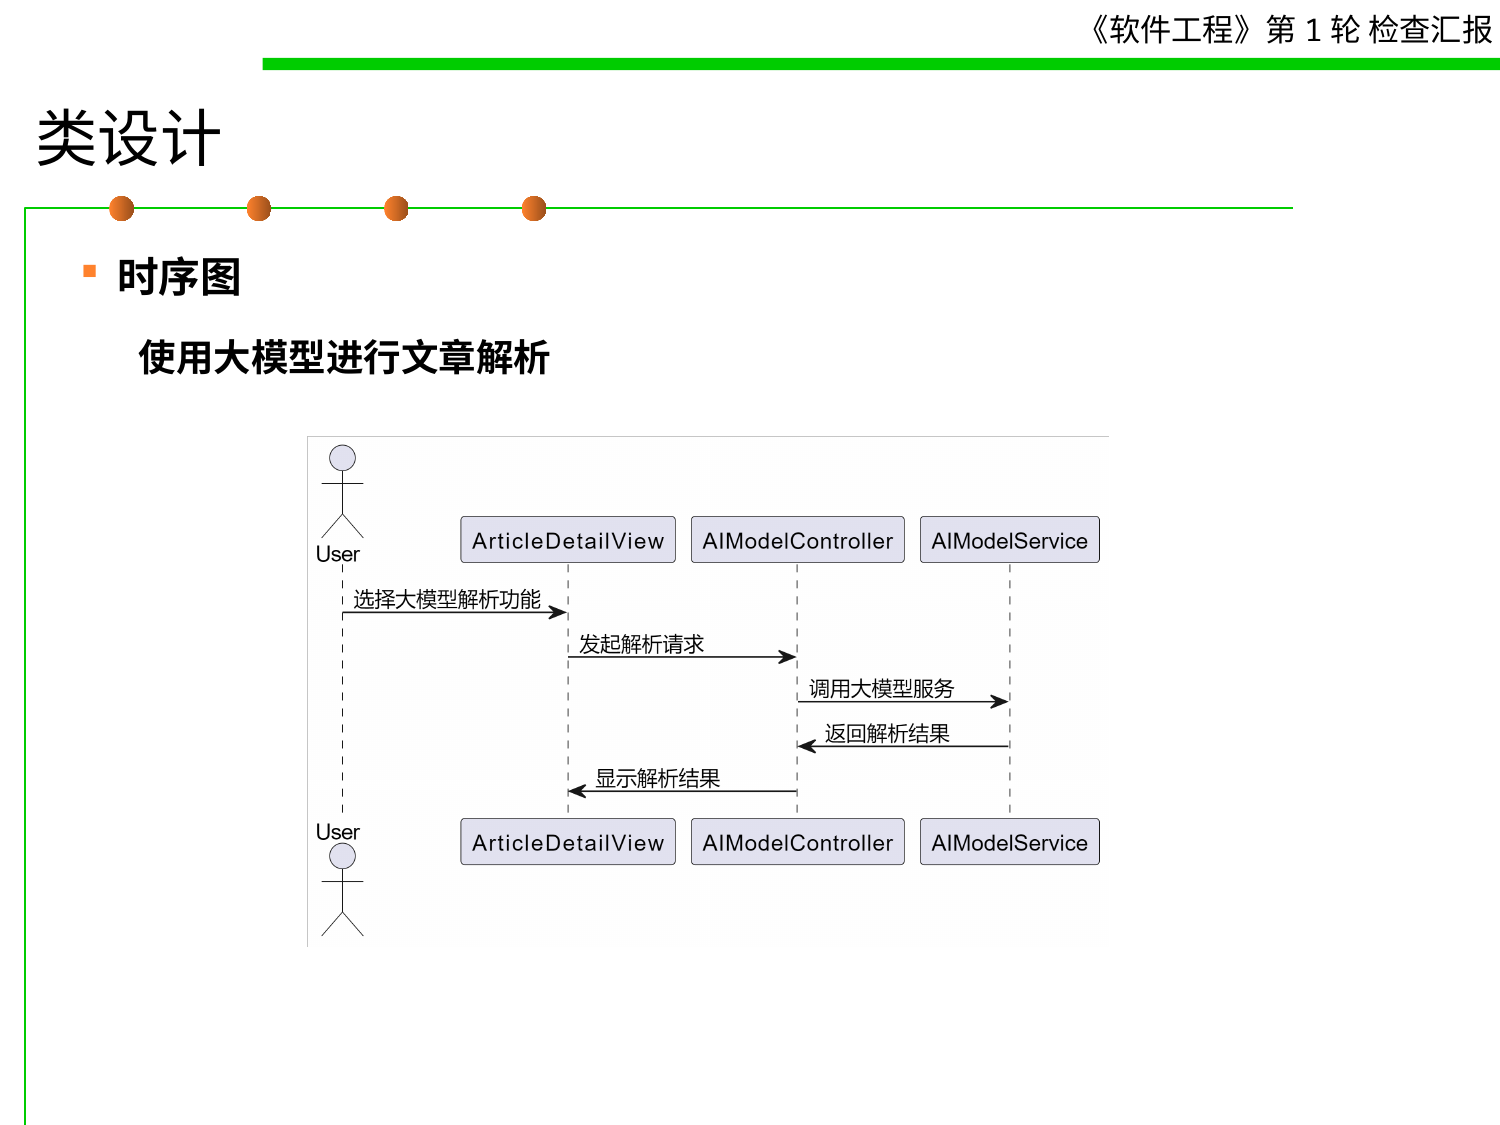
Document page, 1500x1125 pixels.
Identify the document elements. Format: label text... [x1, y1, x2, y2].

text_box 使用大模型进行文章解析 [123, 326, 597, 386]
list 时序图 [64, 243, 1412, 1083]
title 类设计 [20, 83, 1415, 190]
picture [291, 420, 1125, 963]
